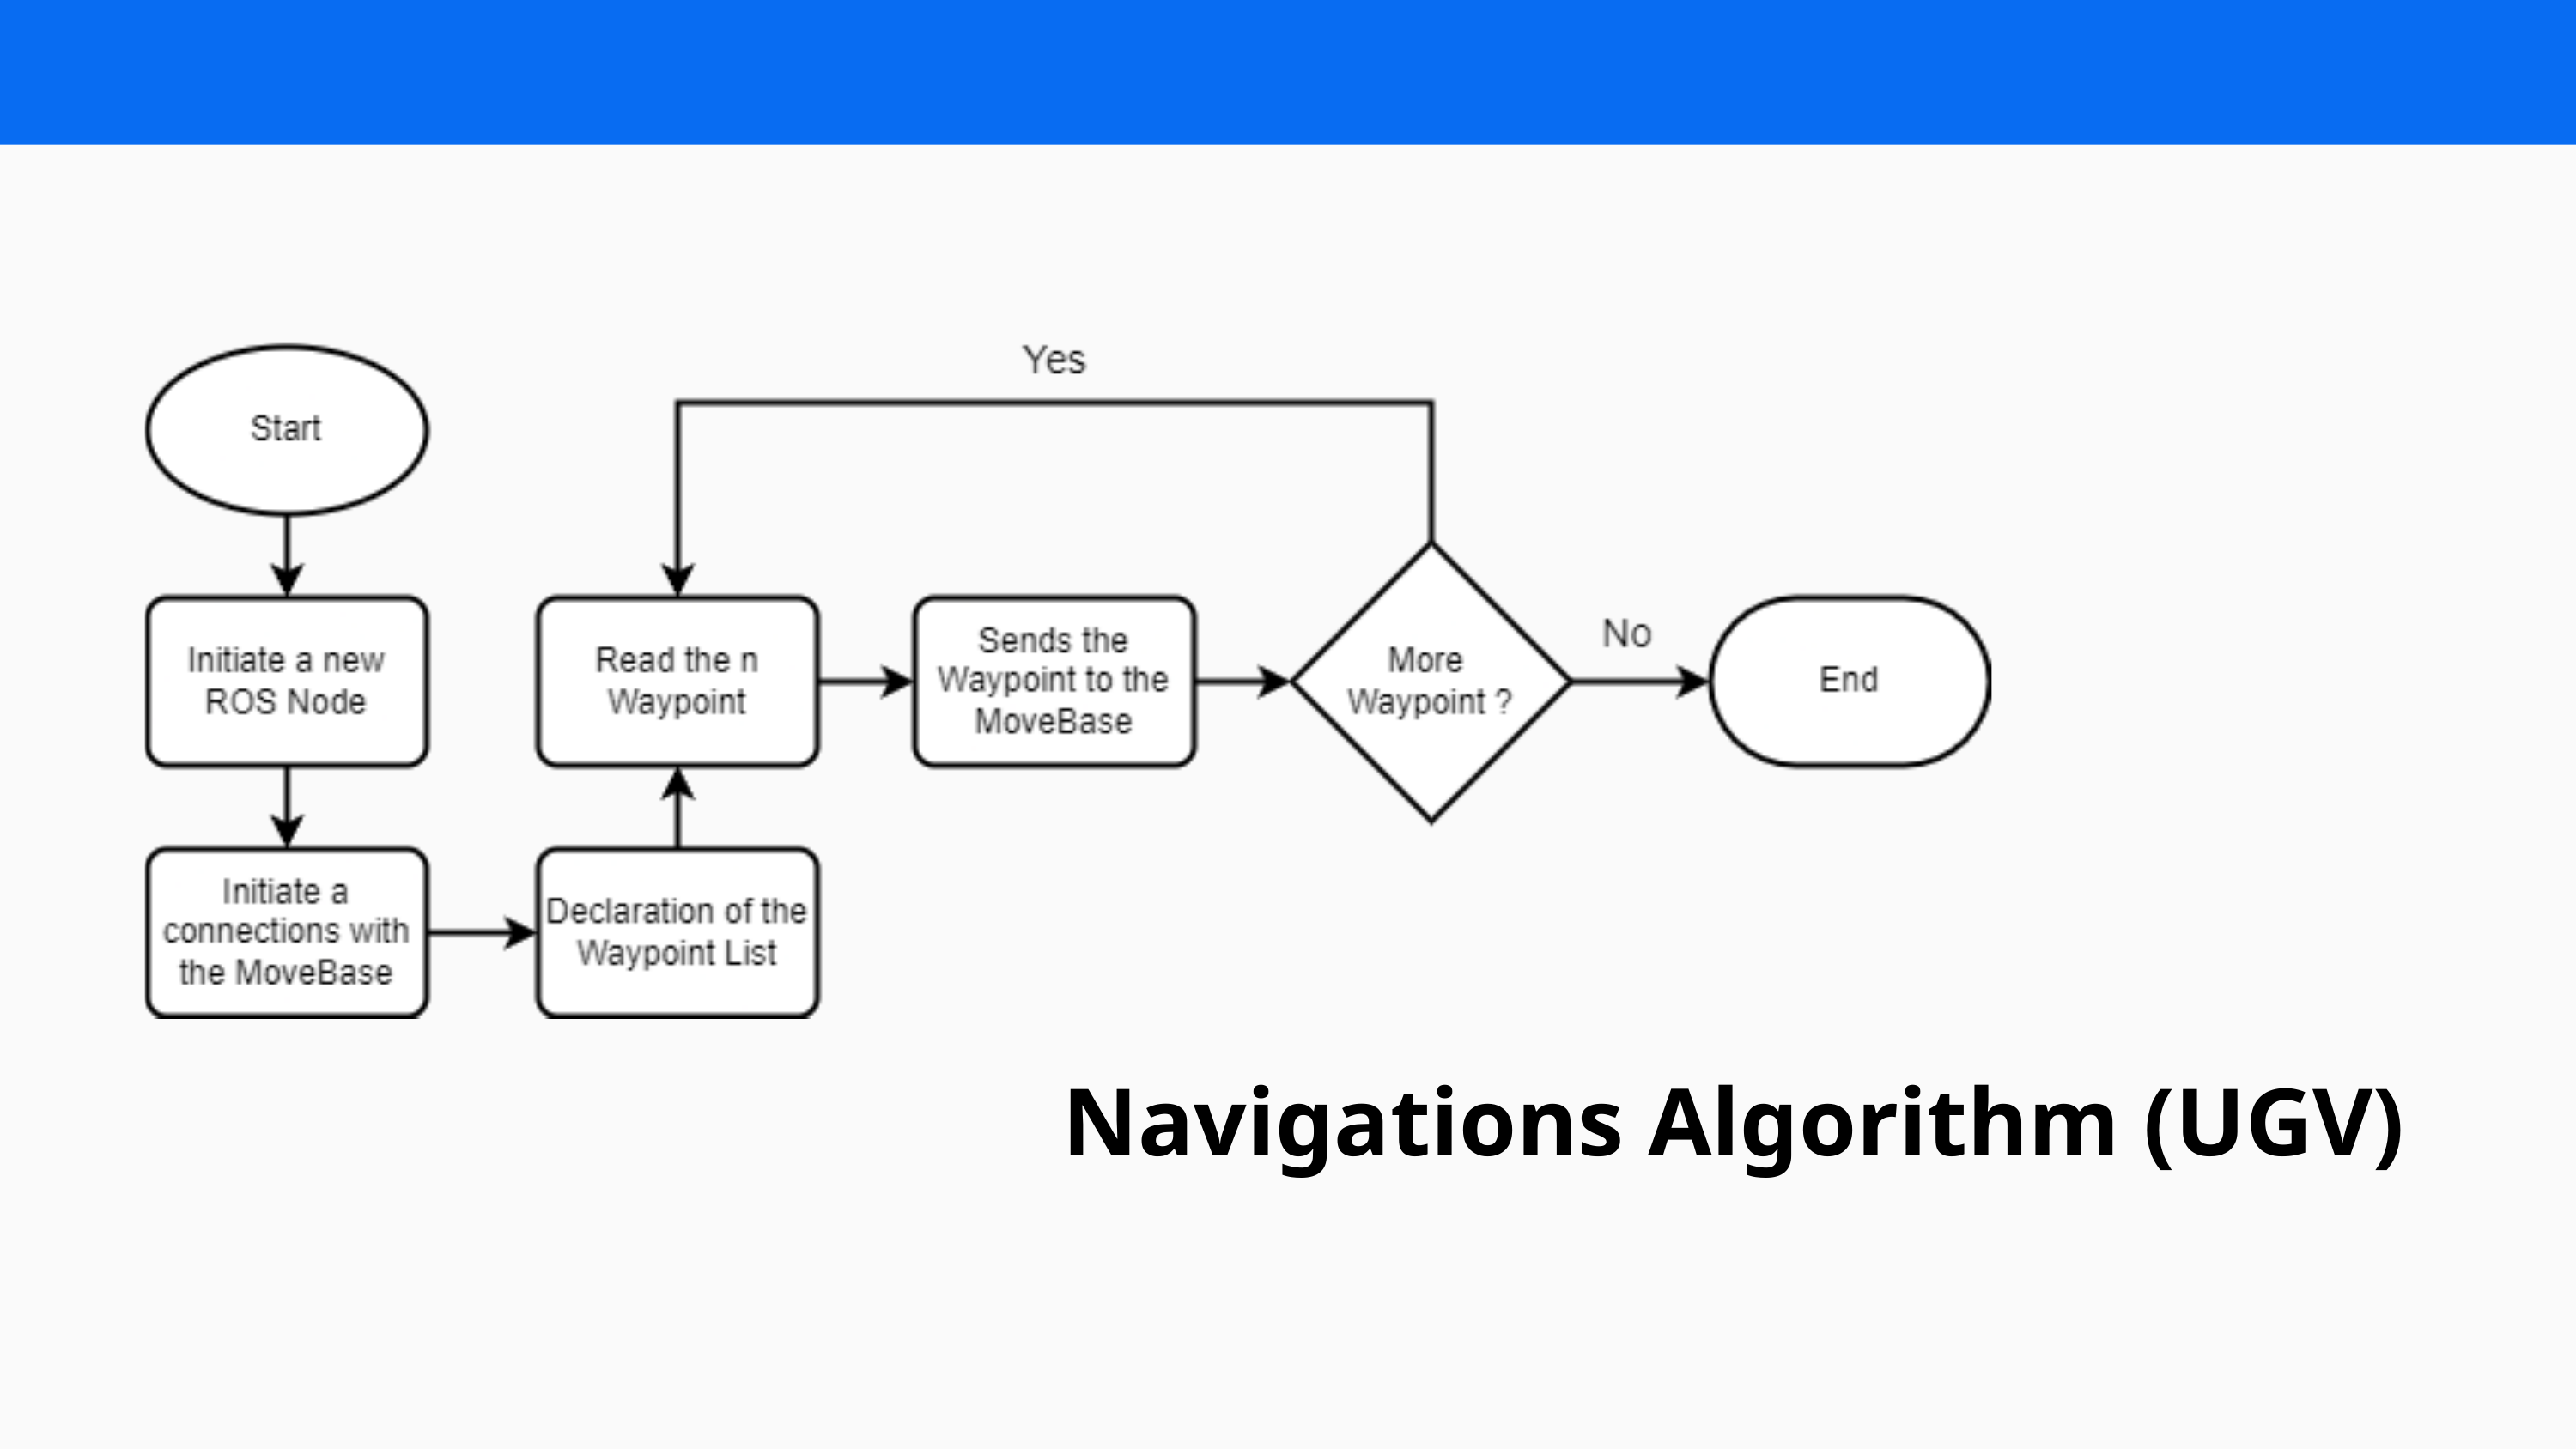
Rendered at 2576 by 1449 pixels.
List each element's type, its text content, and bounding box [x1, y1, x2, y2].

text_box [144, 318, 1992, 1019]
text_box Navigations Algorithm (UGV) [970, 1044, 2498, 1175]
text_box [0, 0, 2576, 145]
